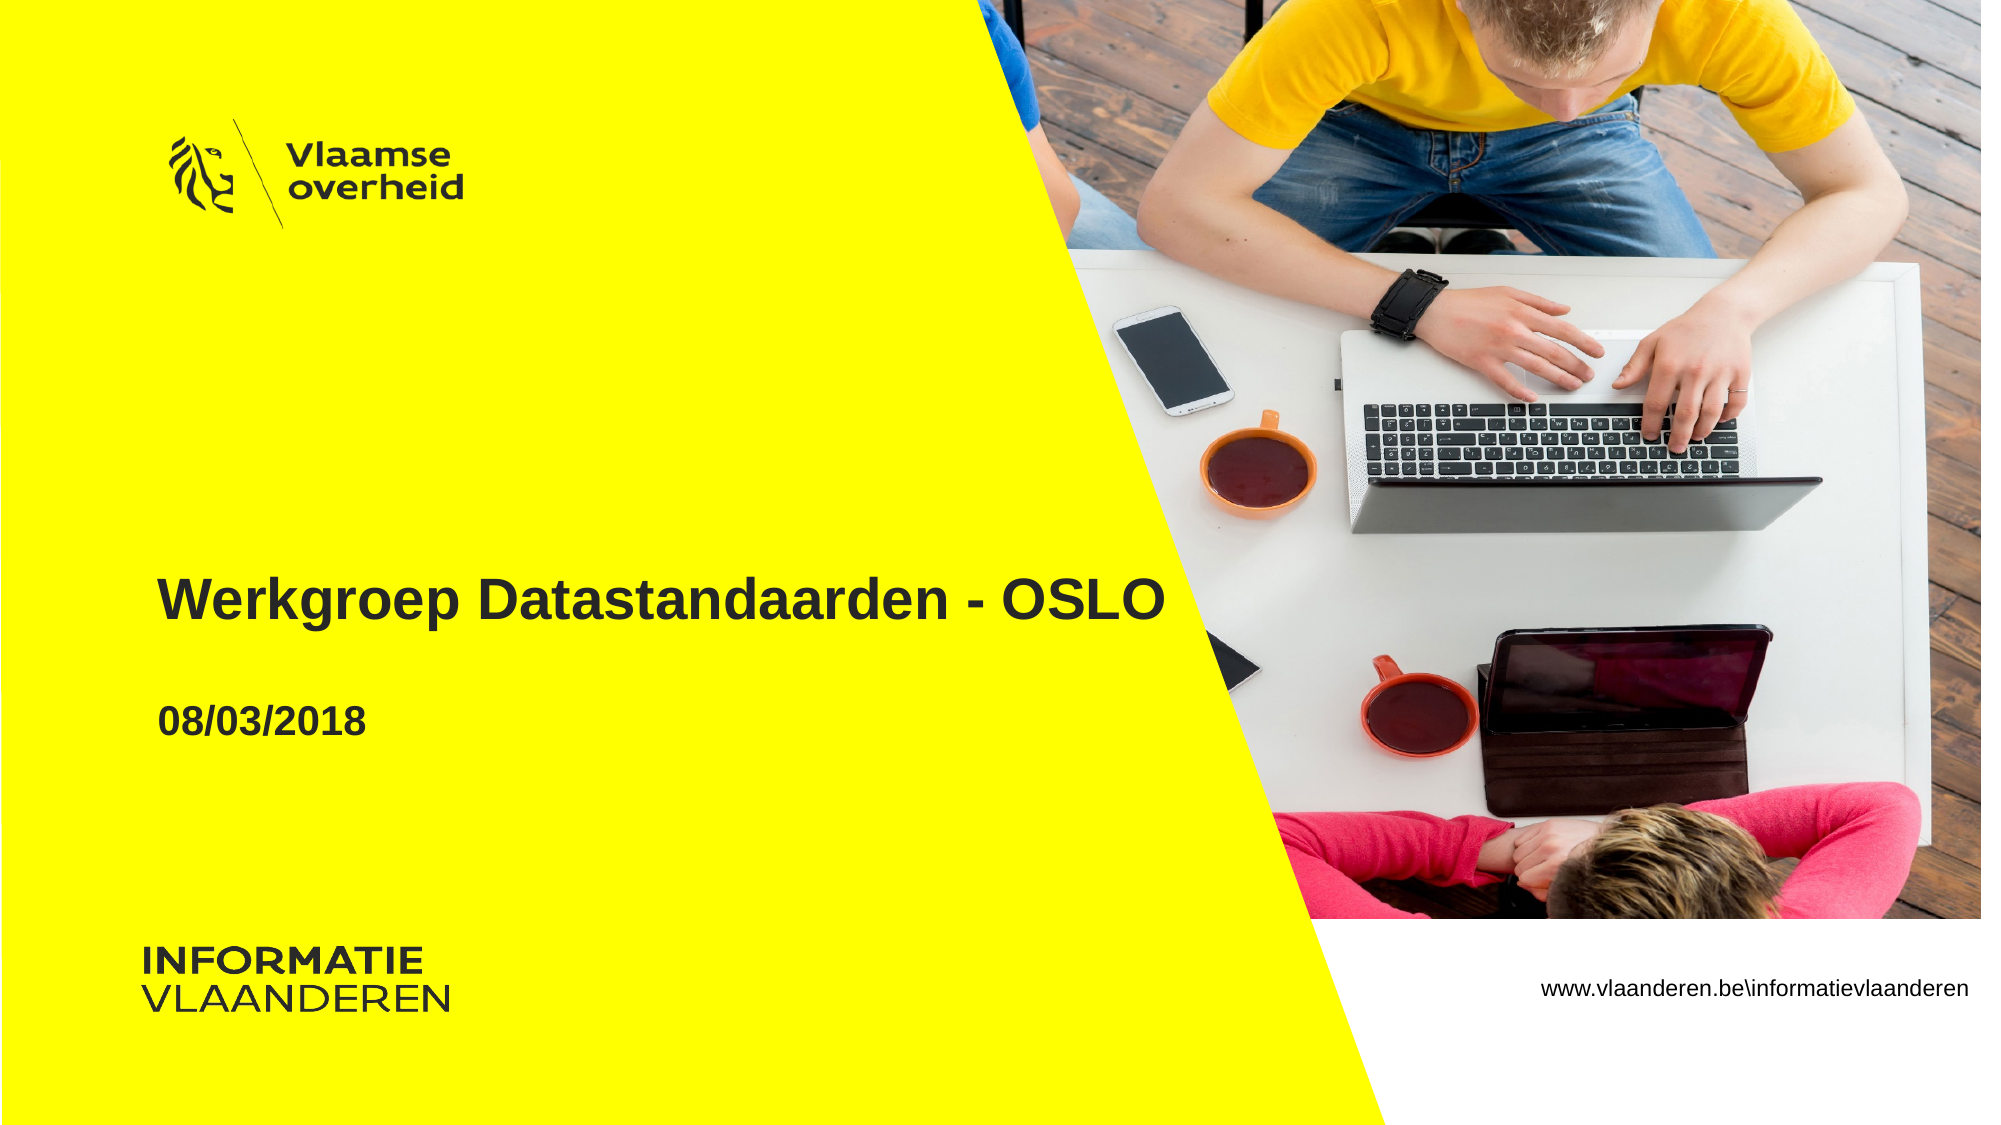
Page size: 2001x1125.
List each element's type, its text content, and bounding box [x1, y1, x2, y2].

picture [978, 0, 1981, 919]
picture [141, 946, 449, 1012]
title Werkgroep Datastandaarden - OSLO 08/03/2018 [150, 541, 1231, 847]
picture [141, 113, 535, 234]
